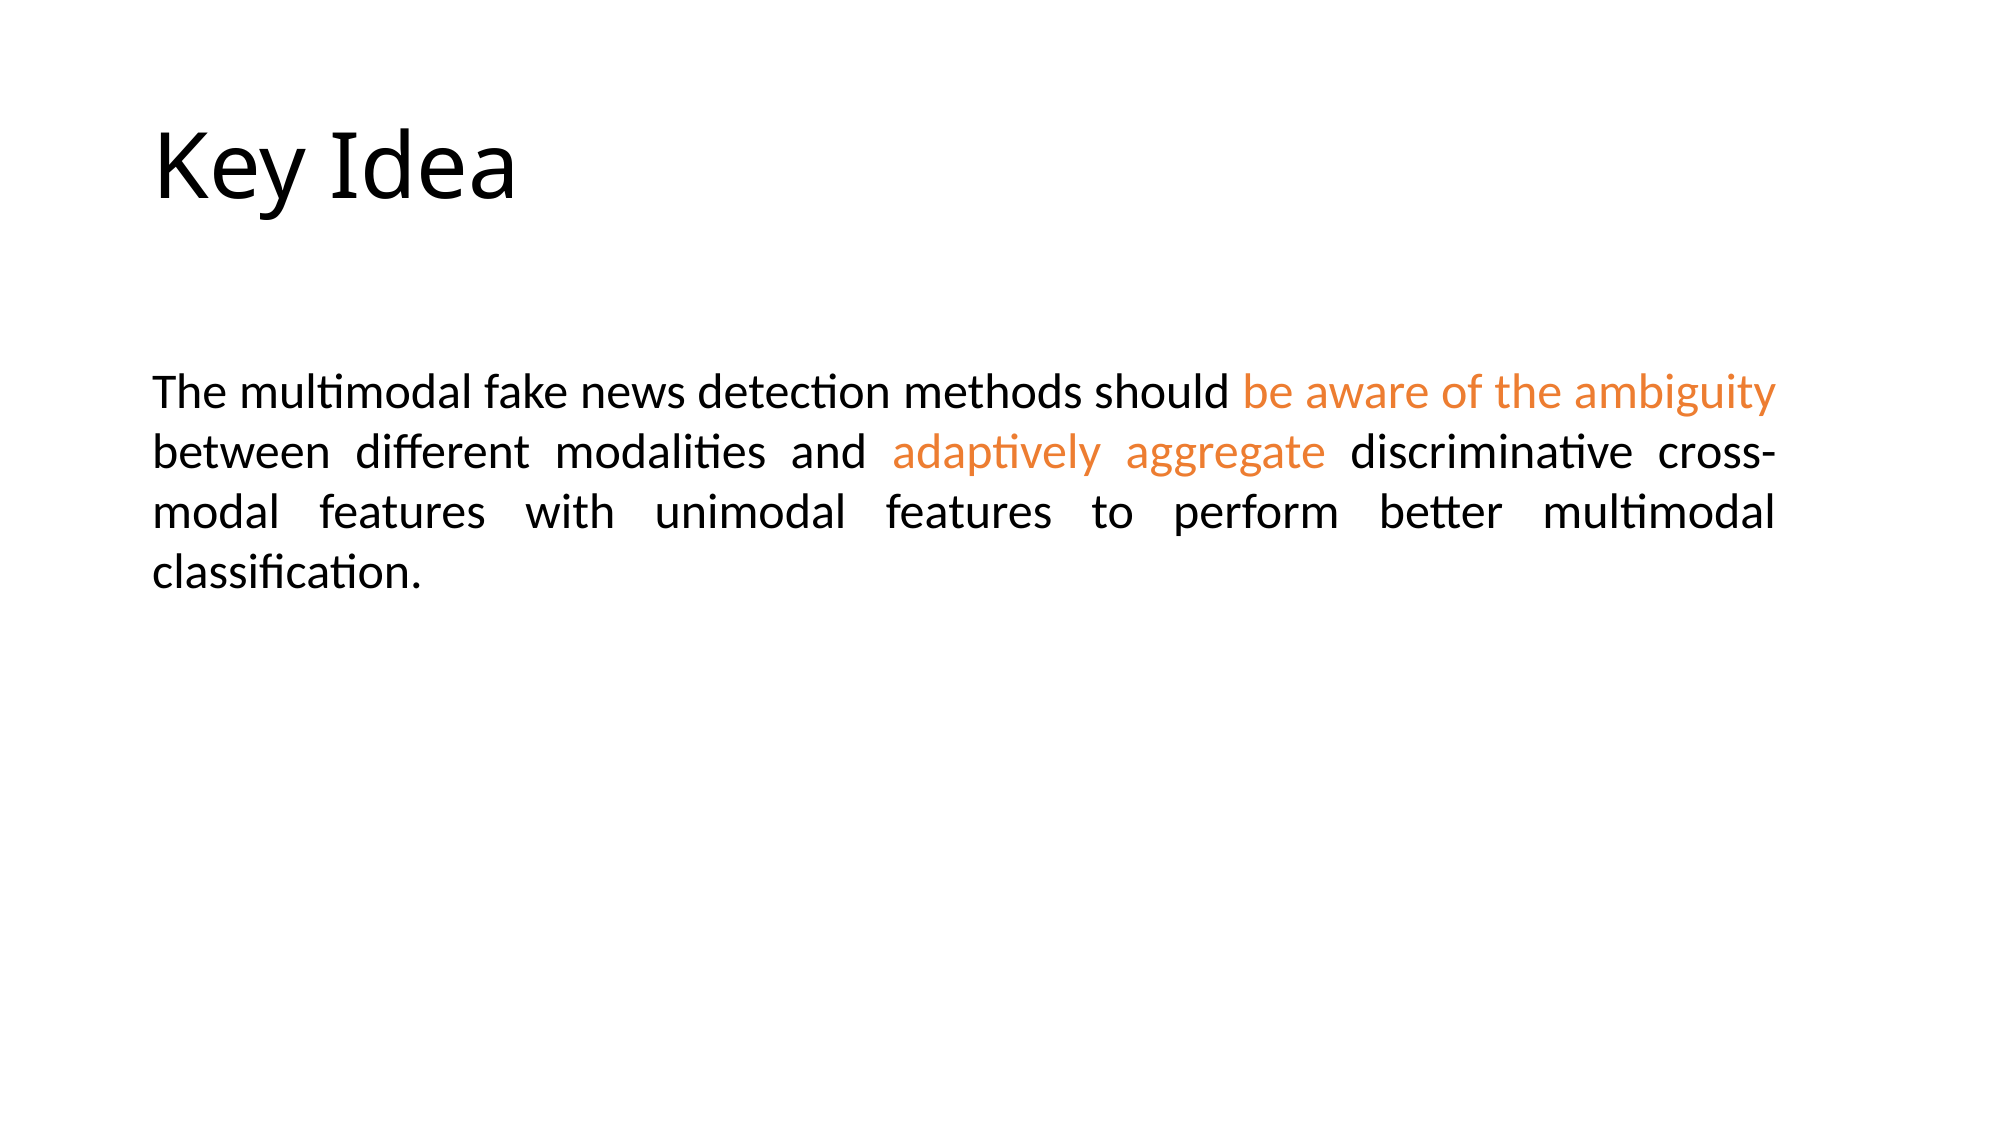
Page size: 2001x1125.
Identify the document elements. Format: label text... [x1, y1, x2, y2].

title Key Idea [137, 59, 1863, 278]
text_box The multimodal fake news detection methods should be aware of the ambiguity between different modalities and adaptively aggregate discriminative cross-modal features with unimodal features to perform better multimodal classification. [137, 350, 1792, 606]
